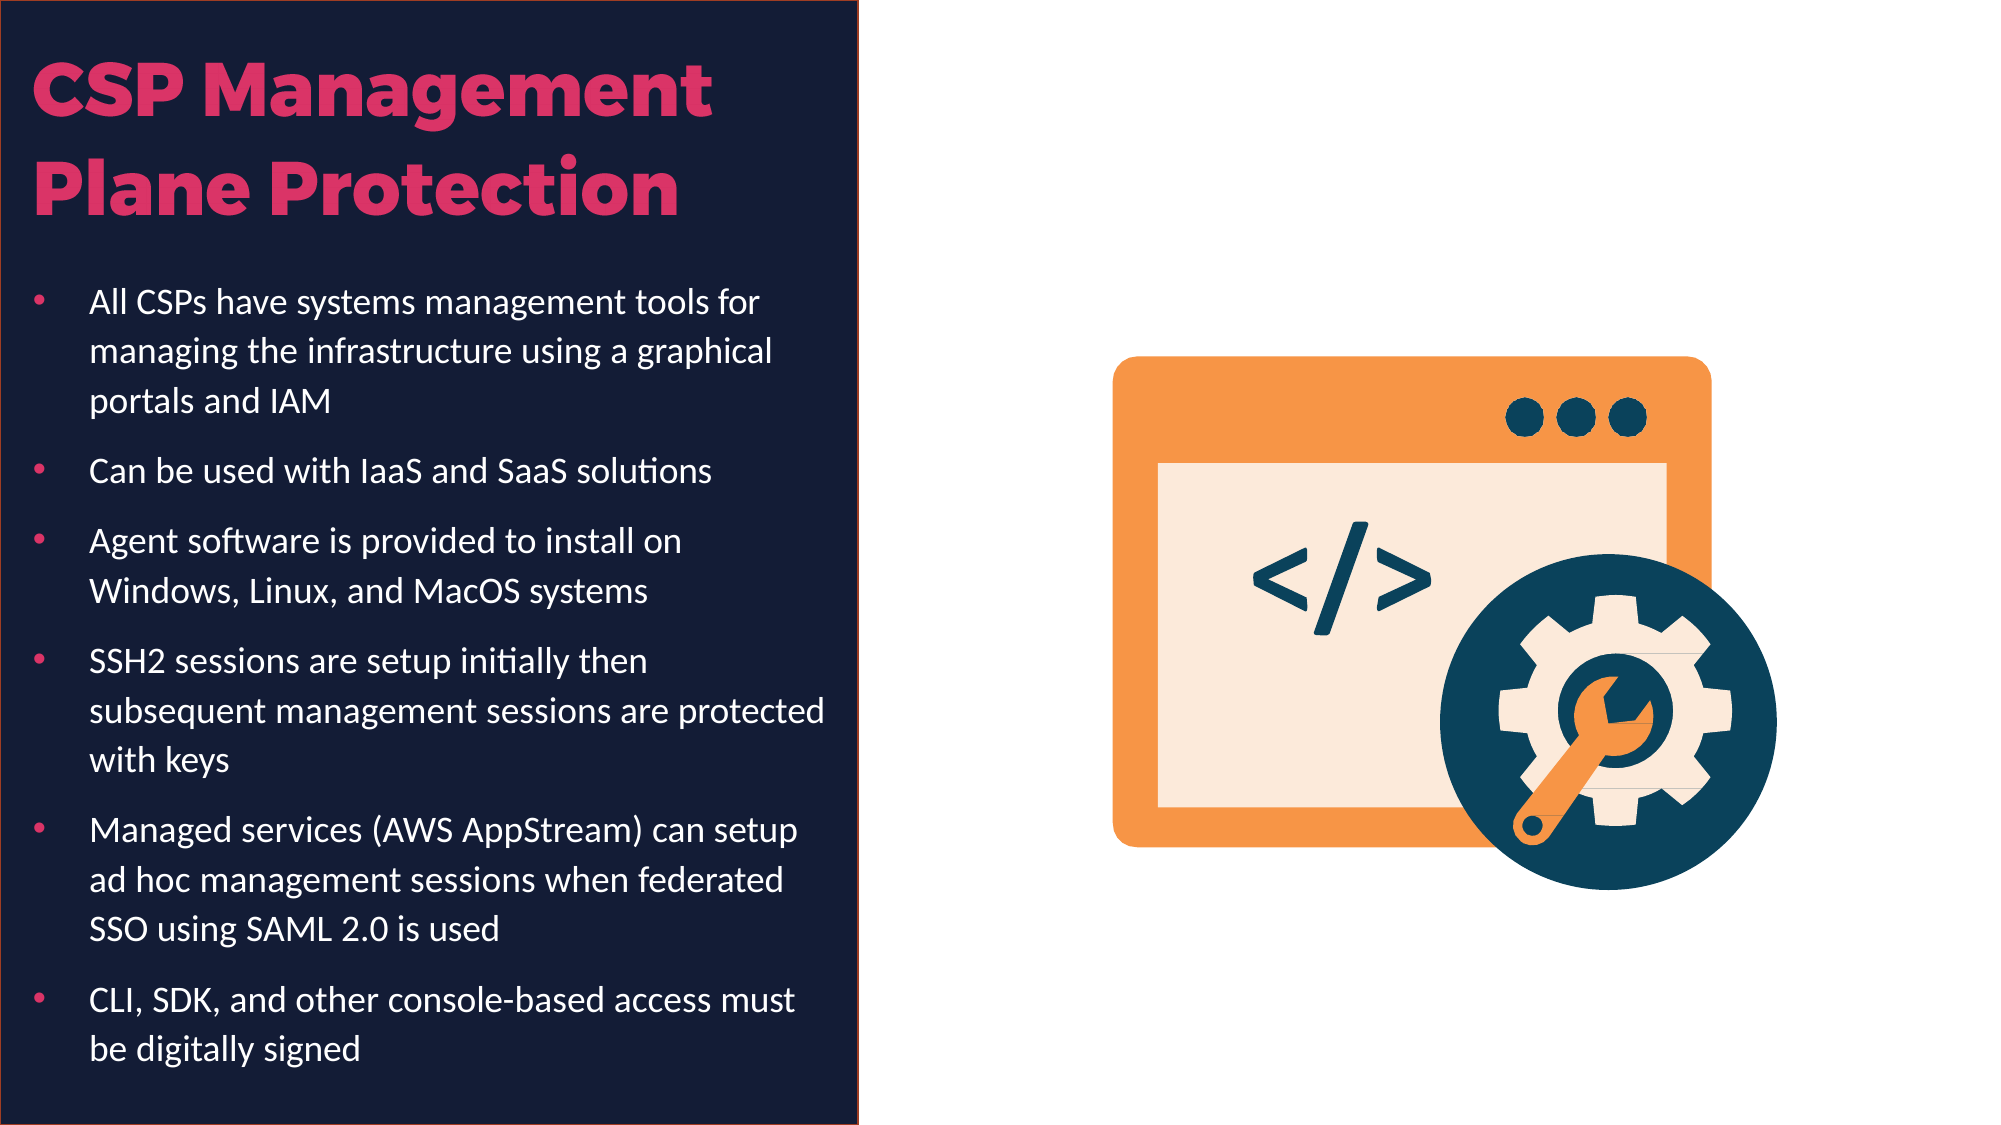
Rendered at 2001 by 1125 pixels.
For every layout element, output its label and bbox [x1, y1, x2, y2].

text_box [0, 0, 860, 1125]
text_box [1112, 356, 1778, 891]
